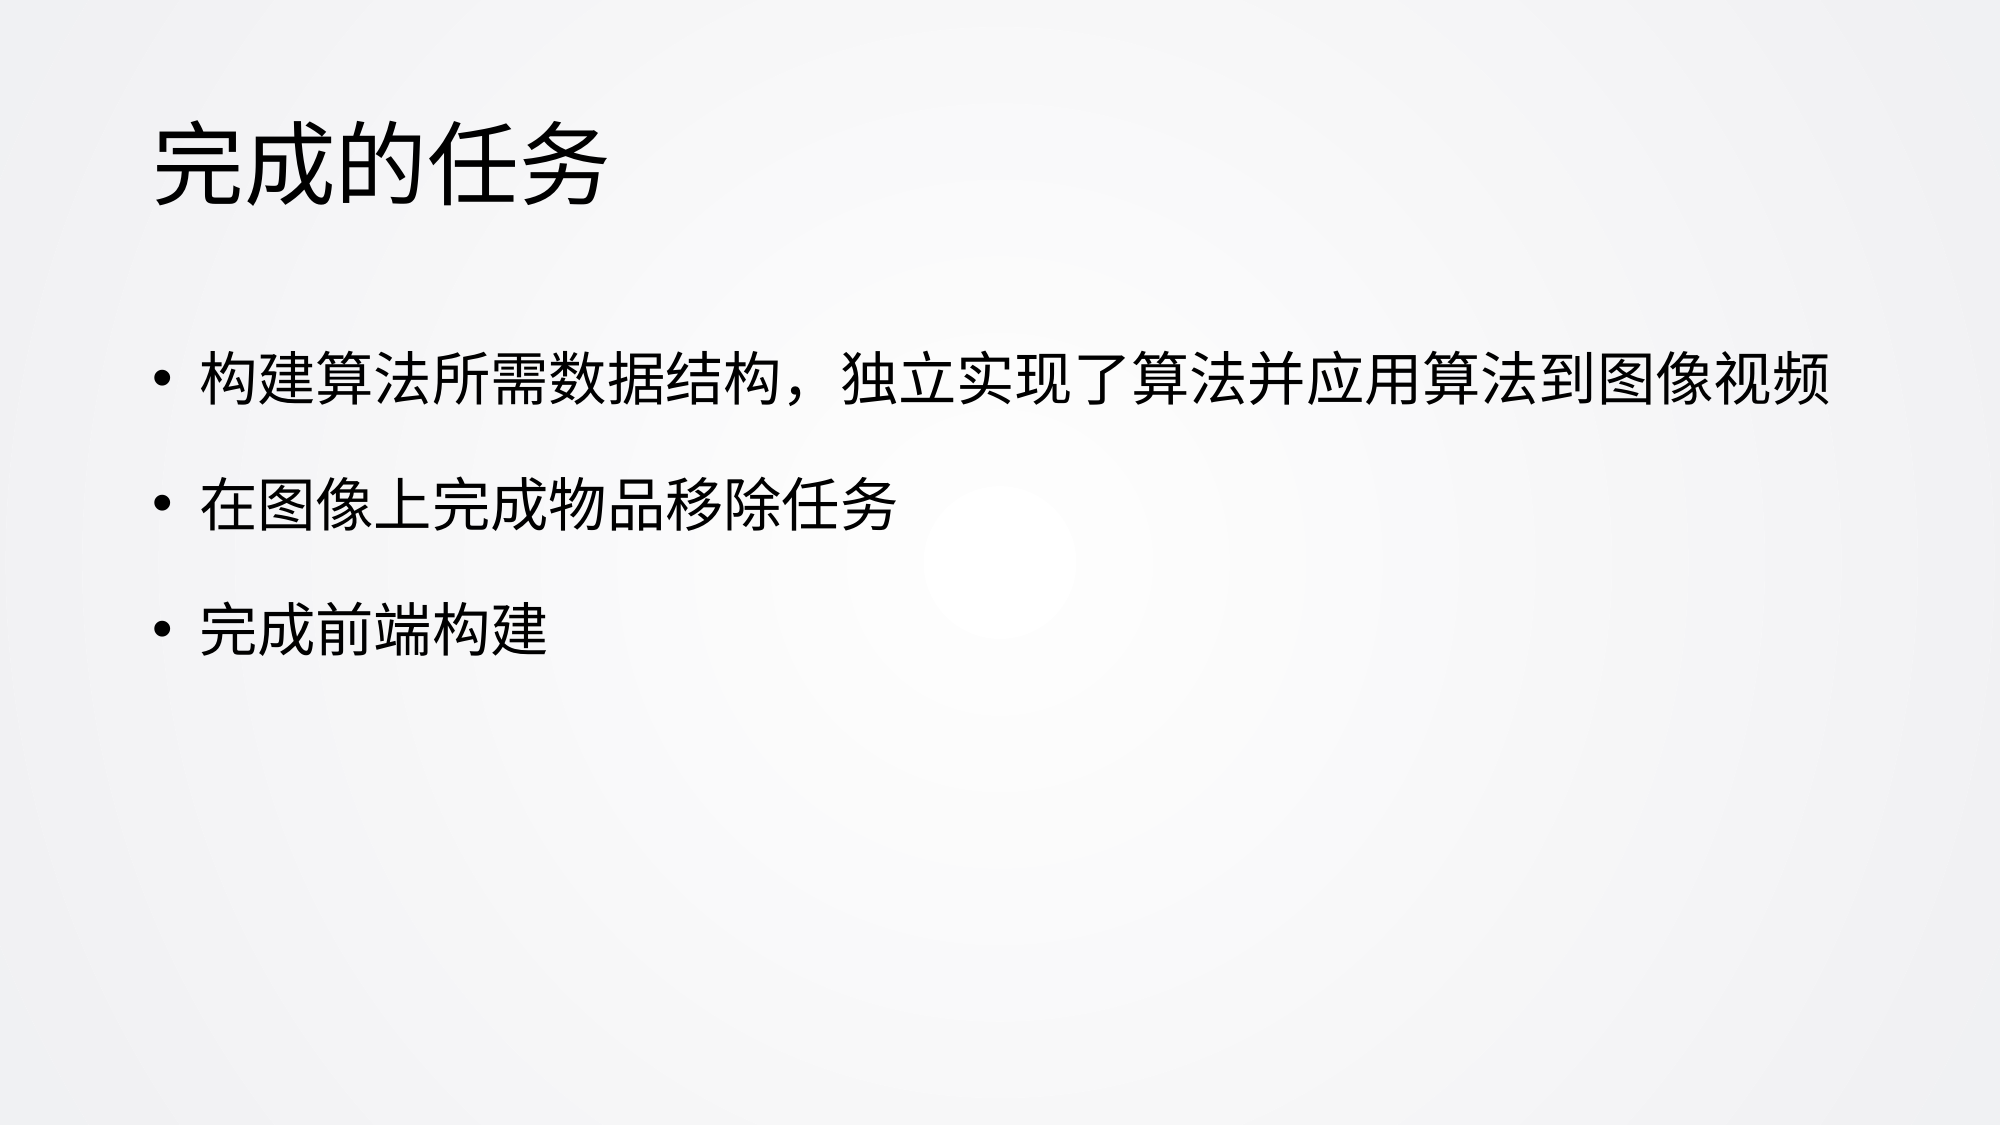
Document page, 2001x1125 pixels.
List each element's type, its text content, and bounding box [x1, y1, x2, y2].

title 完成的任务 [137, 59, 1863, 278]
list 构建算法所需数据结构，独立实现了算法并应用算法到图像视频 在图像上完成物品移除任务 完成前端构建 [137, 299, 1863, 1014]
